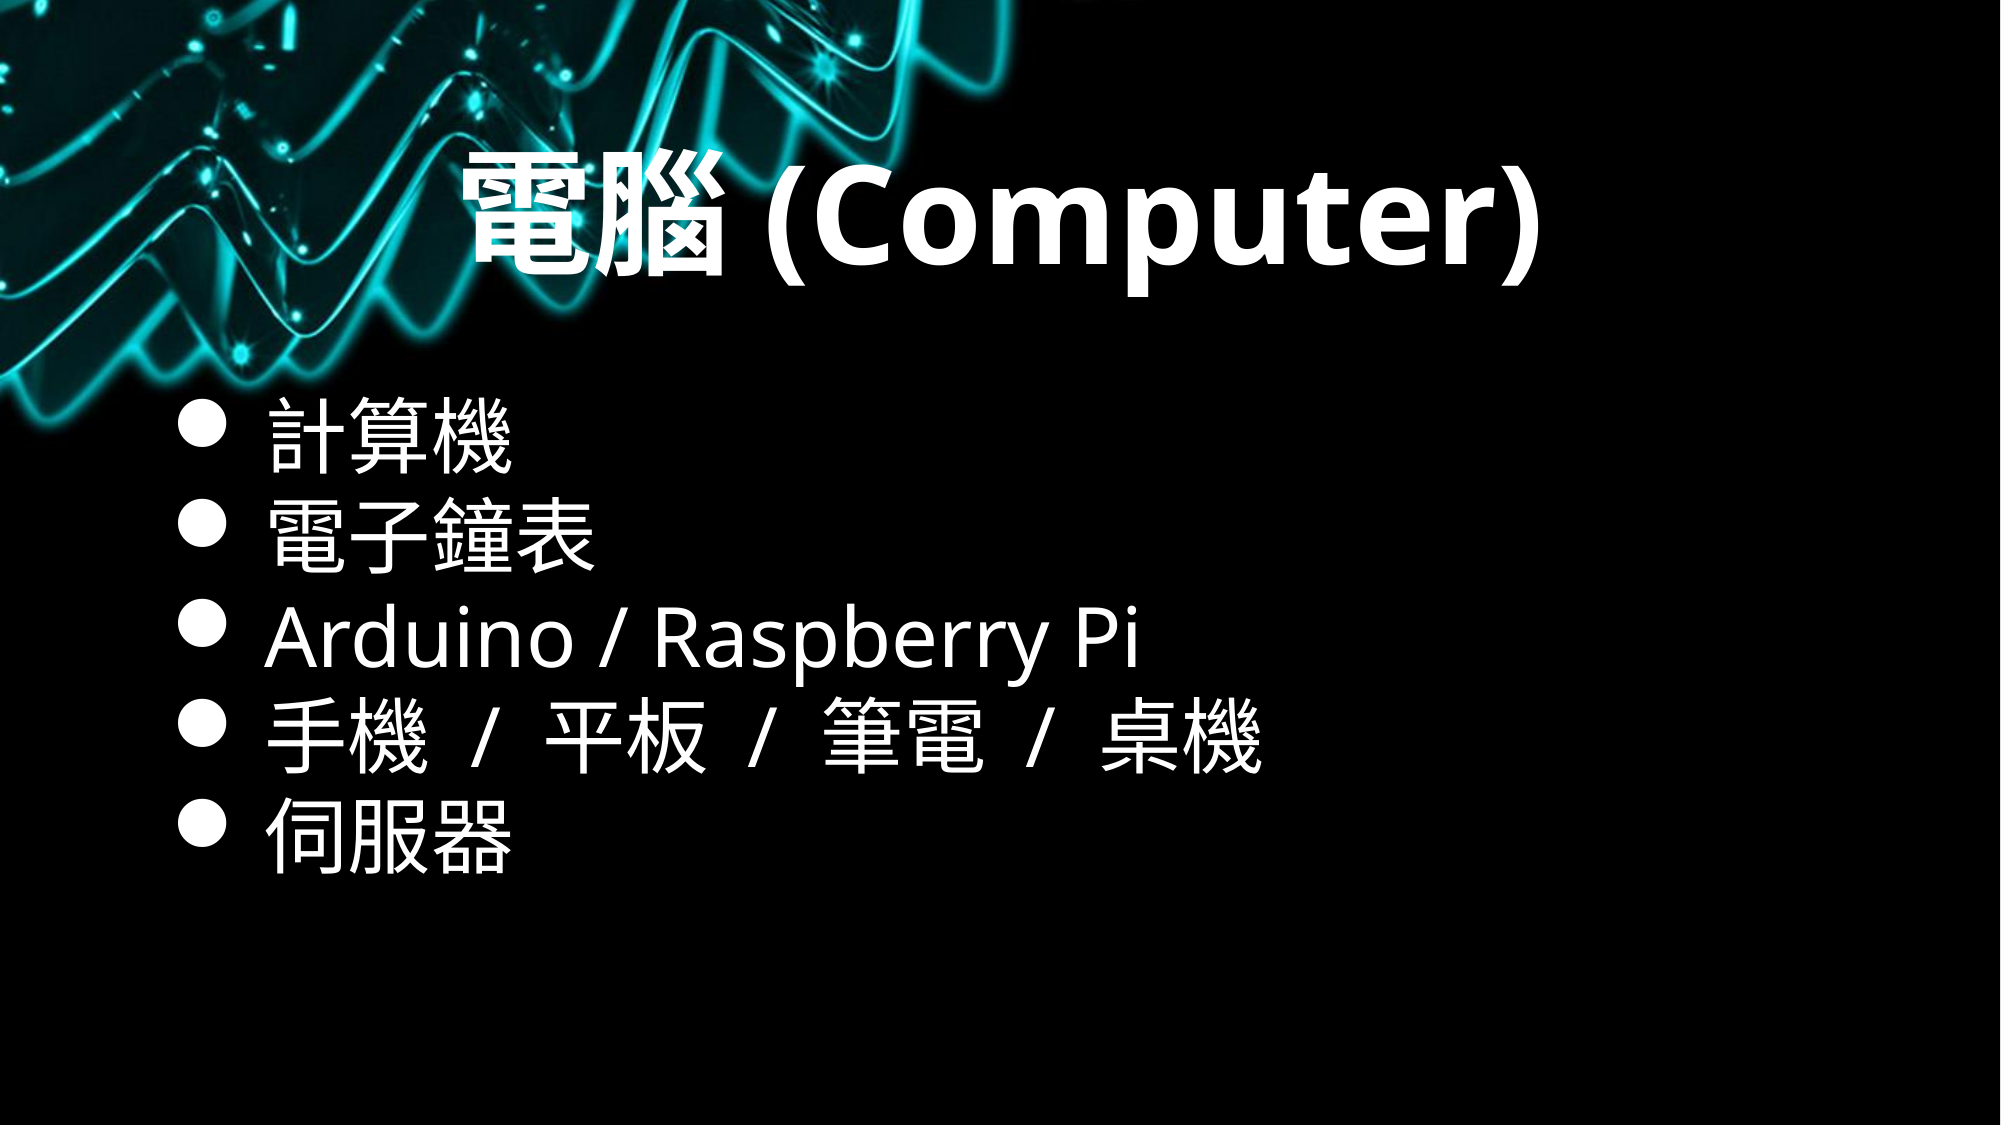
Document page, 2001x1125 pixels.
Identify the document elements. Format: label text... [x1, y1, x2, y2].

picture [0, 0, 2001, 1125]
list 計算機 電子鐘表 Arduino / Raspberry Pi 手機 / 平板 / 筆電 / 桌機 伺服器 [156, 369, 1844, 1009]
title 電腦(Computer) [156, 181, 1844, 308]
